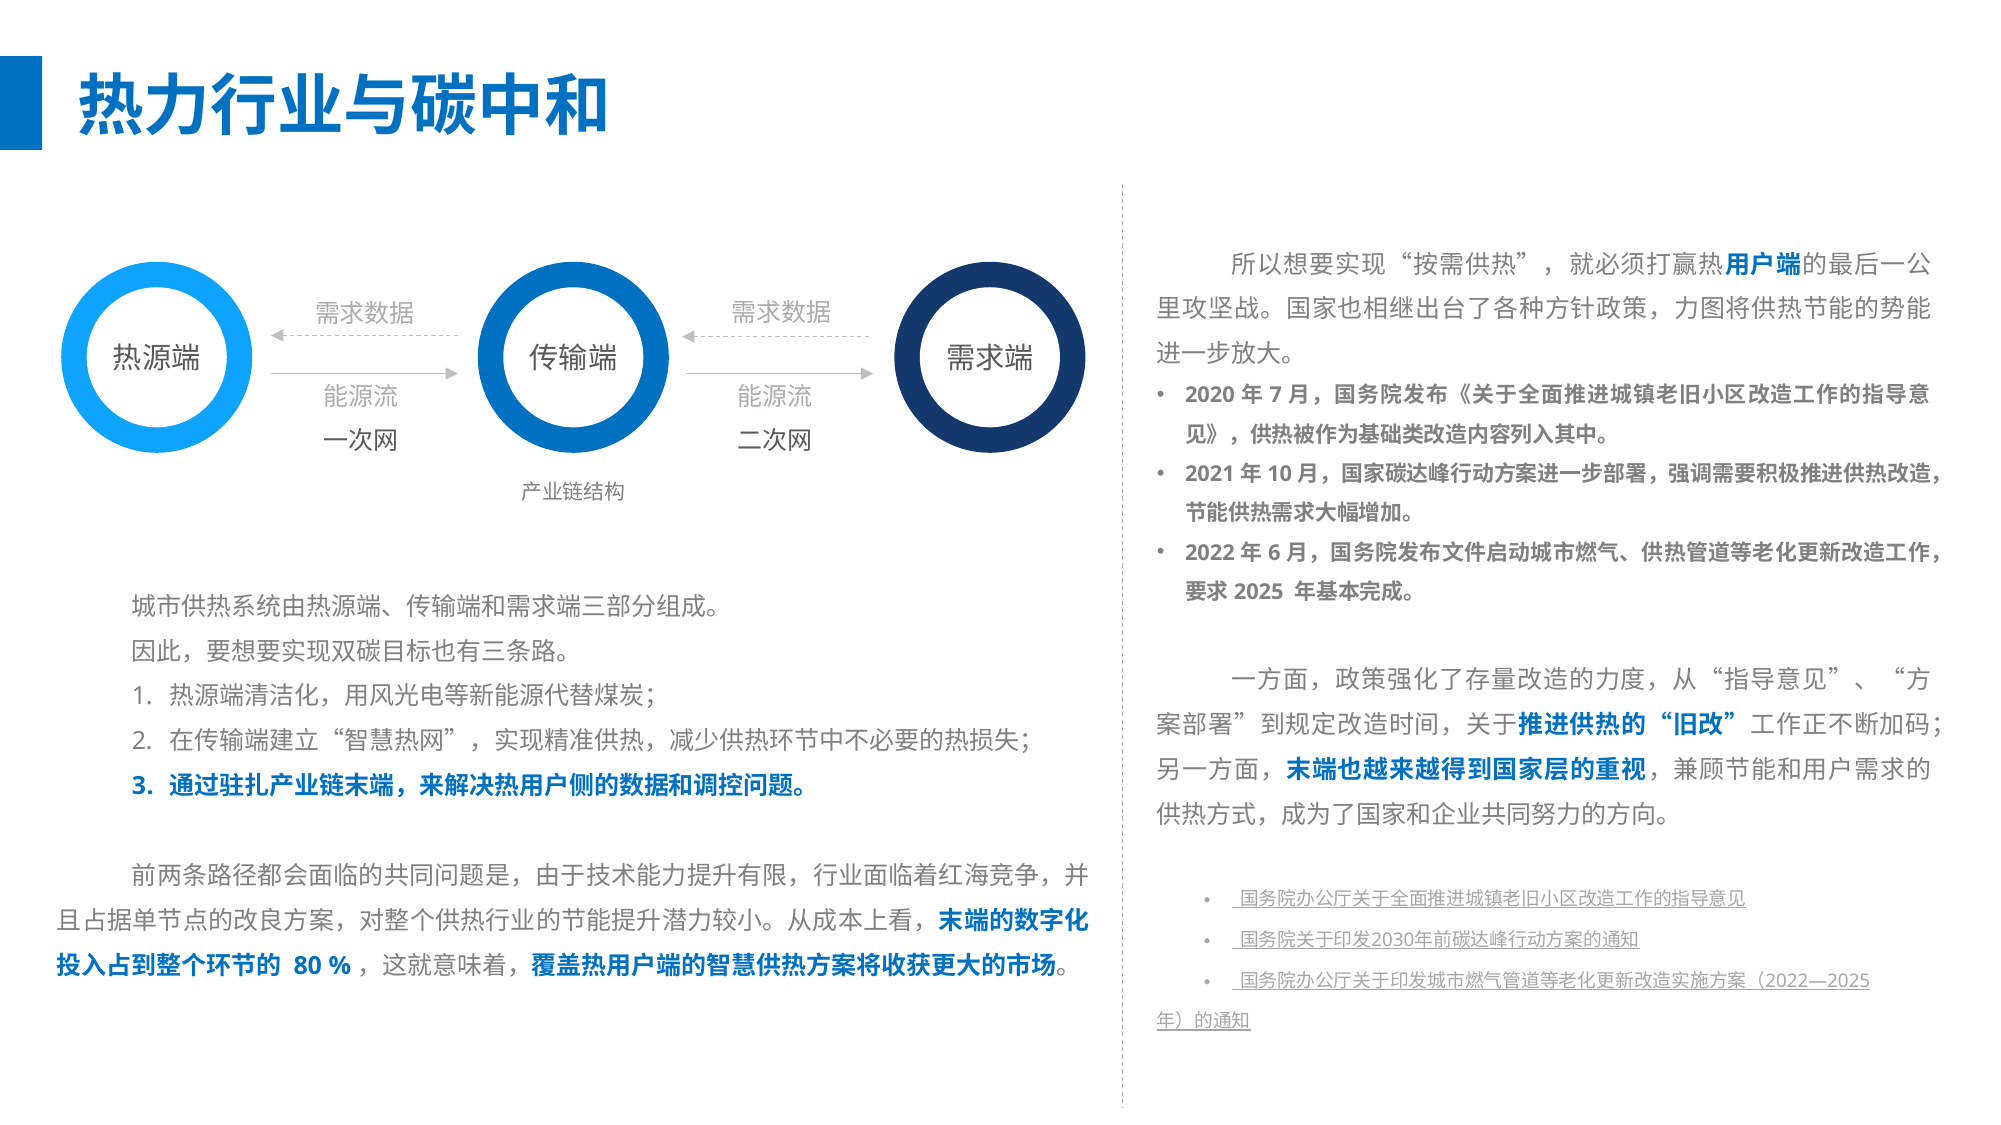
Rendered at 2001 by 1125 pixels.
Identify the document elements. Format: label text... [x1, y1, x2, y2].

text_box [61, 261, 1086, 509]
text_box 所以想要实现“按需供热”，就必须打赢热用户端的最后一公里攻坚战。国家也相继出台了各种方针政策，力图将供热节能的势能进一步放大。 2020年7月，国务院发布《关于全面推进城镇老旧小区改造工作的指导意见》，供热被作为基础类改造内容列入其中。 2021年10月，国家碳达峰行动方案进一步部署，强调需要积极推进供热改造，节能供热需求大幅增加。 2022年6月，国务院发布文件启动城市燃气、供热管道等老化更新改造工作，要求2025 年基本完成。 一方面，政策强化了存量改造的力度，从“指导意见”、“方案部署”到规定改造时间，关于推进供热的“旧改”工作正不断加码；另一方面，末端也越来越得到国家层的重视，兼顾节能和用户需求的供热方式，成为了国家和企业共同努力的方向。 国务院办公厅关于全面推进城镇老旧小区改造工作的指导意见 国务院关于印发2030年前碳达峰行动方案的通知 国务院办公厅关于印发城市燃气管道等老化更新改造实施方案（2022—2025年）的通知 [1142, 225, 1947, 1044]
text_box 城市供热系统由热源端、传输端和需求端三部分组成。 因此，要想要实现双碳目标也有三条路。 热源端清洁化，用风光电等新能源代替煤炭； 在传输端建立“智慧热网”，实现精准供热，减少供热环节中不必要的热损失； 通过驻扎产业链末端，来解决热用户侧的数据和调控问题。 前两条路径都会面临的共同问题是，由于技术能力提升有限，行业面临着红海竞争，并且占据单节点的改良方案，对整个供热行业的节能提升潜力较小。从成本上看，末端的数字化投入占到整个环节的 80 %，这就意味着，覆盖热用户端的智慧供热方案将收获更大的市场。 [42, 567, 1105, 987]
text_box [0, 55, 684, 152]
